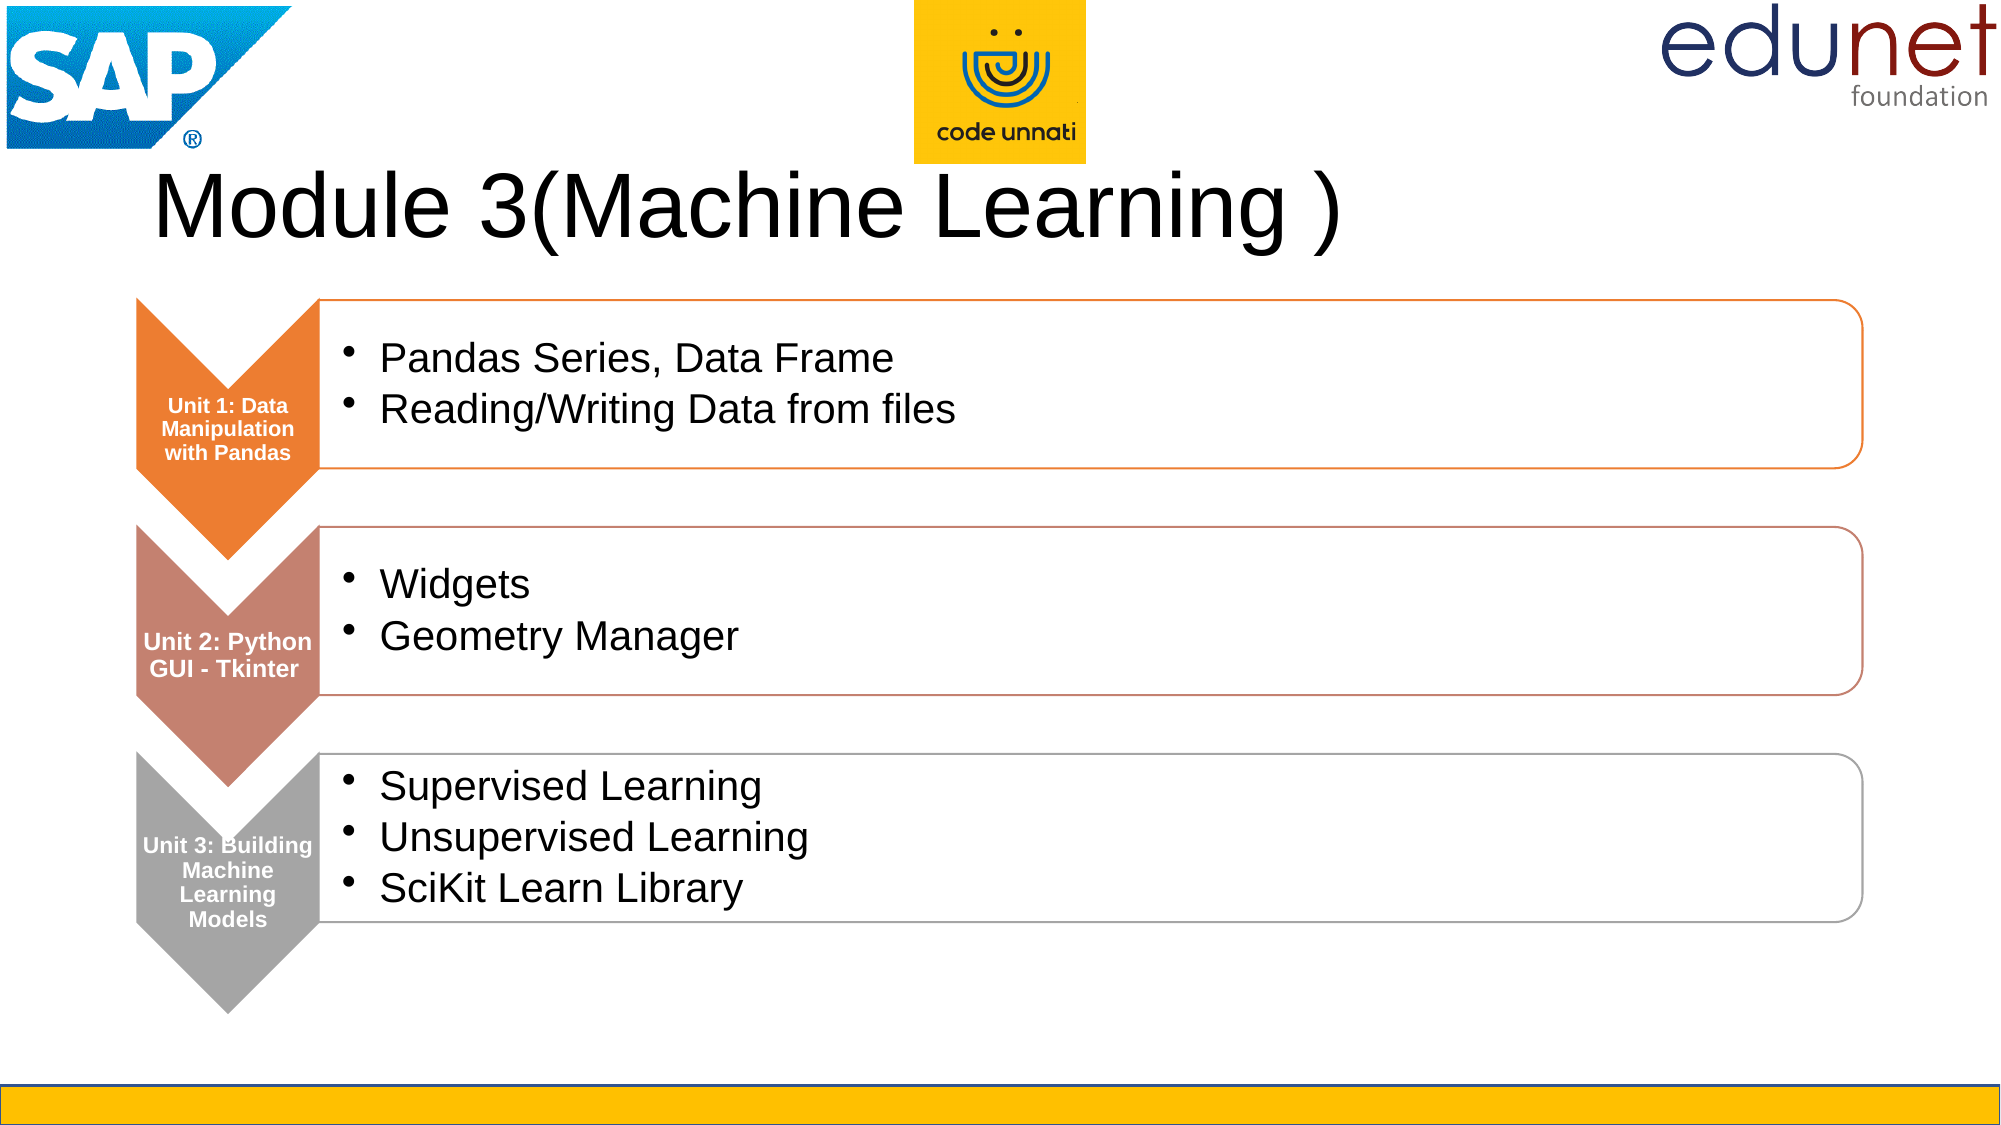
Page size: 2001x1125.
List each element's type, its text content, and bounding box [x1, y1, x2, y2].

picture [914, 0, 1086, 150]
picture [1654, 0, 2000, 113]
picture [0, 0, 339, 157]
title Module 3(Machine Learning ) [137, 150, 1863, 284]
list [137, 299, 1863, 1014]
